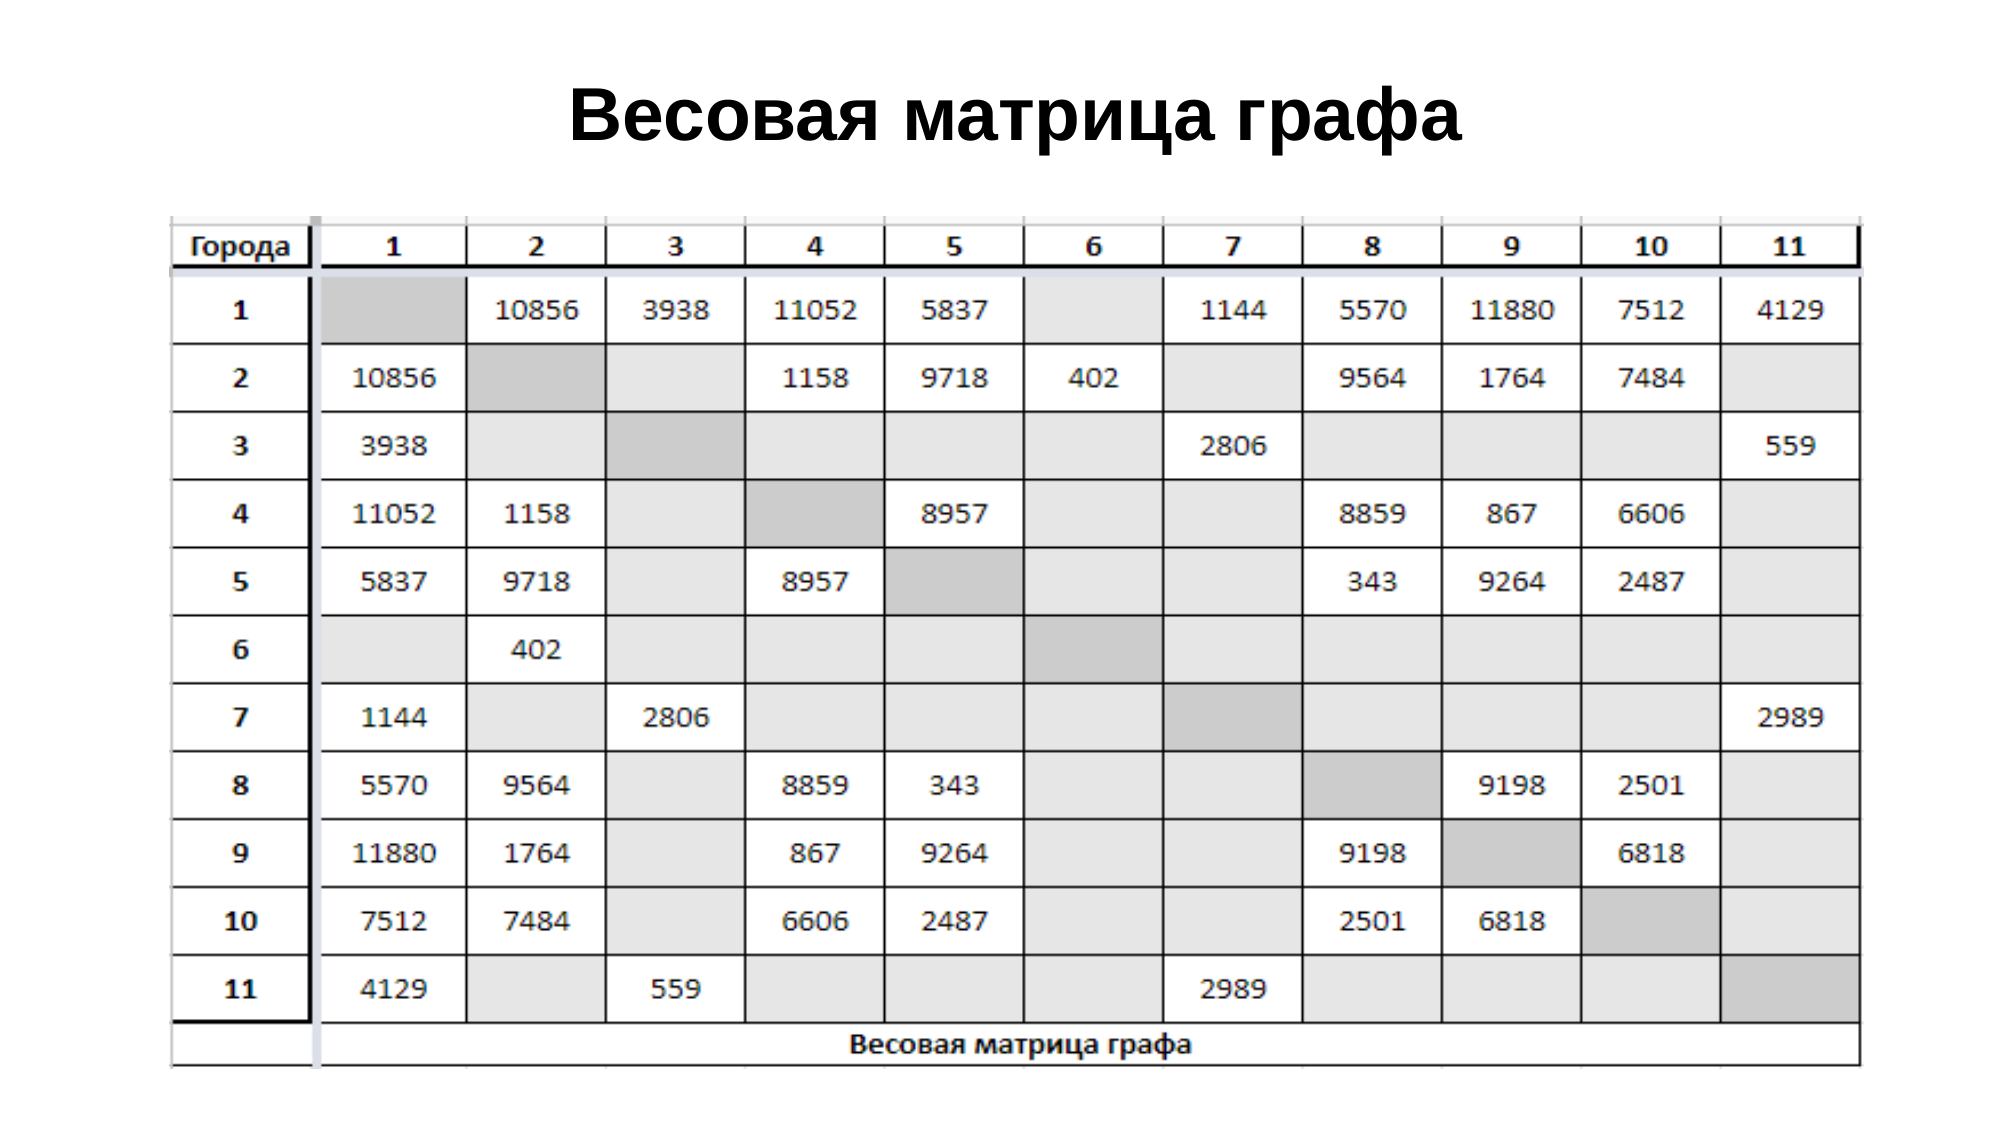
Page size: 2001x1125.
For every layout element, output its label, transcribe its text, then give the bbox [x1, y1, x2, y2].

title Весовая матрица графа [169, 59, 1863, 173]
picture [168, 216, 1865, 1070]
